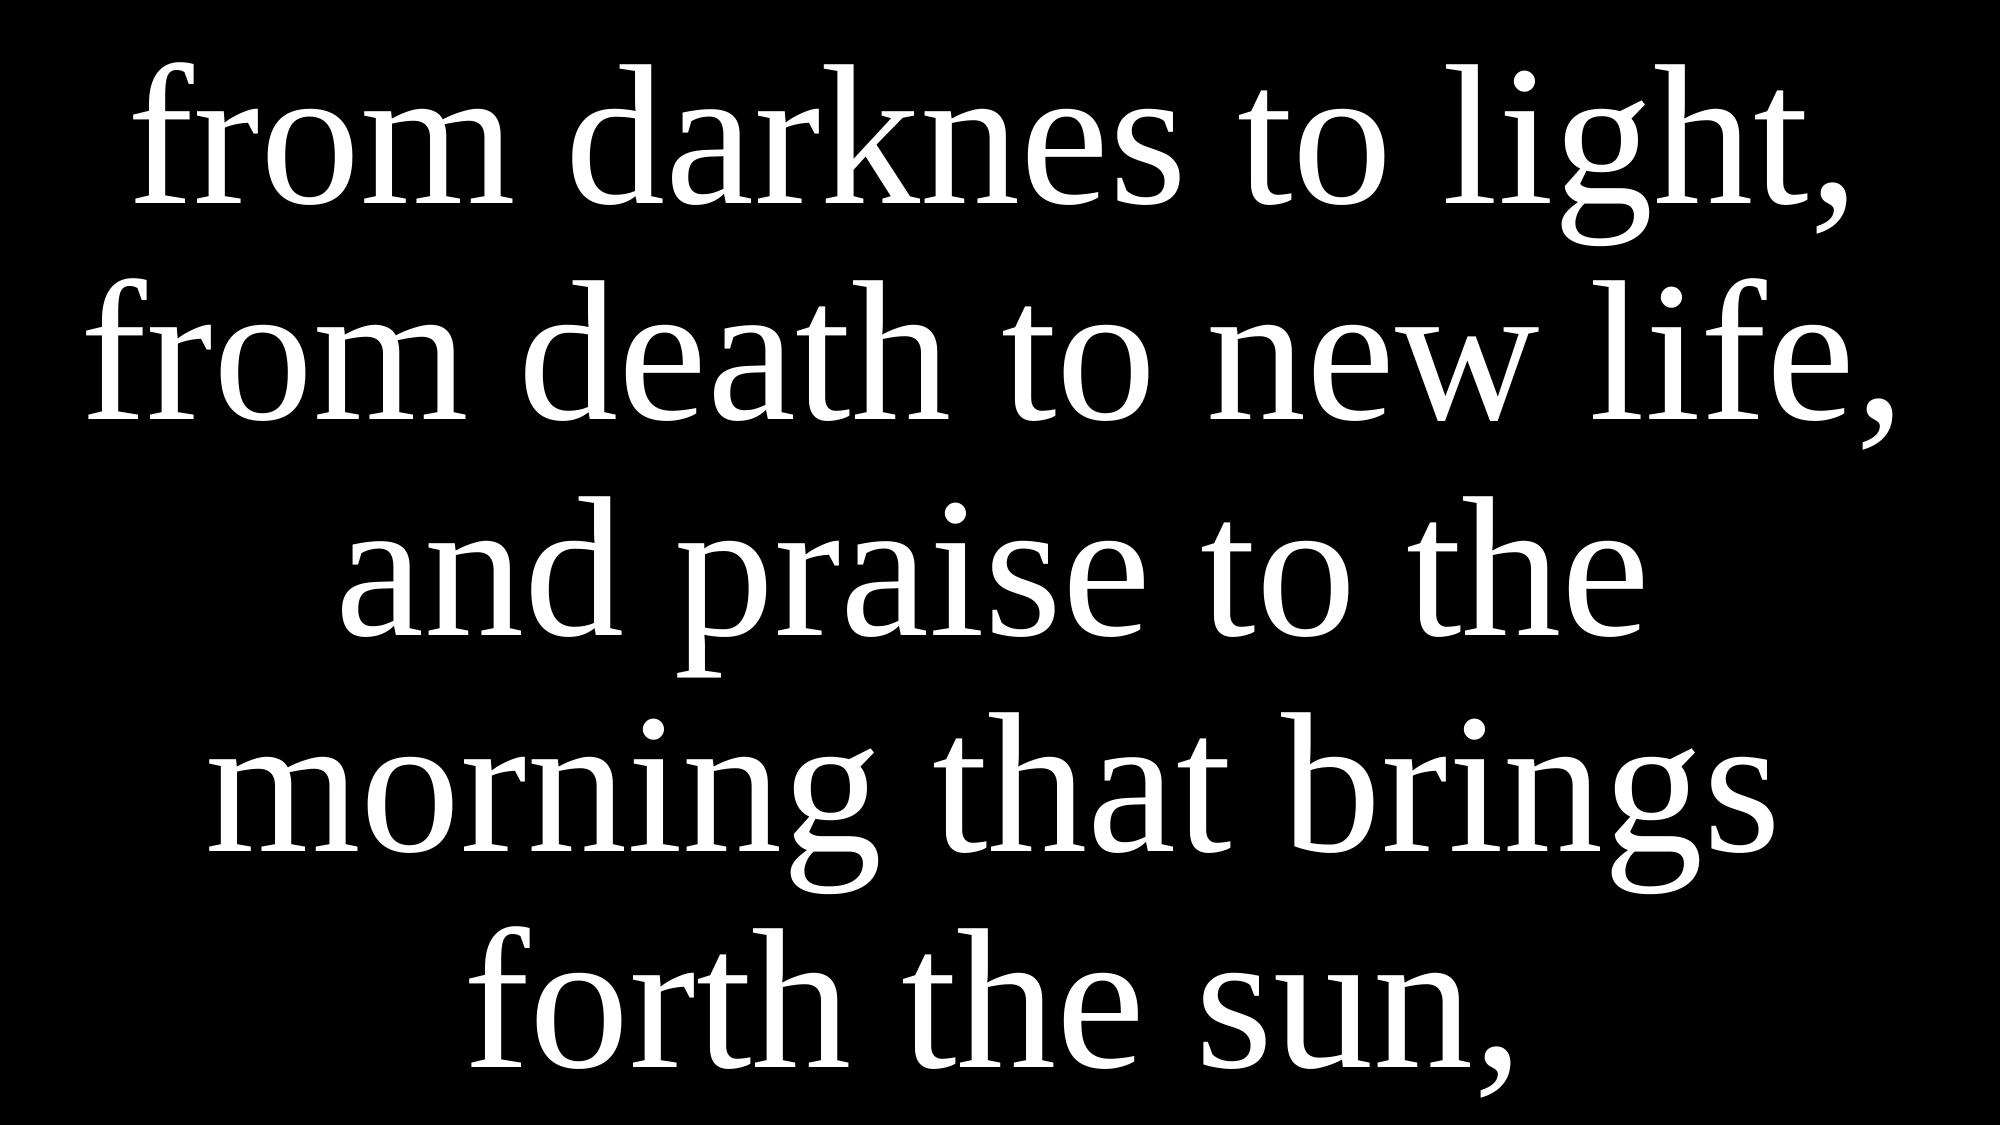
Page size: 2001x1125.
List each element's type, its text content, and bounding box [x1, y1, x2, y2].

title from darknes to light, from death to new life, and praise to the morning that brings forth the sun, [21, 23, 1967, 1100]
